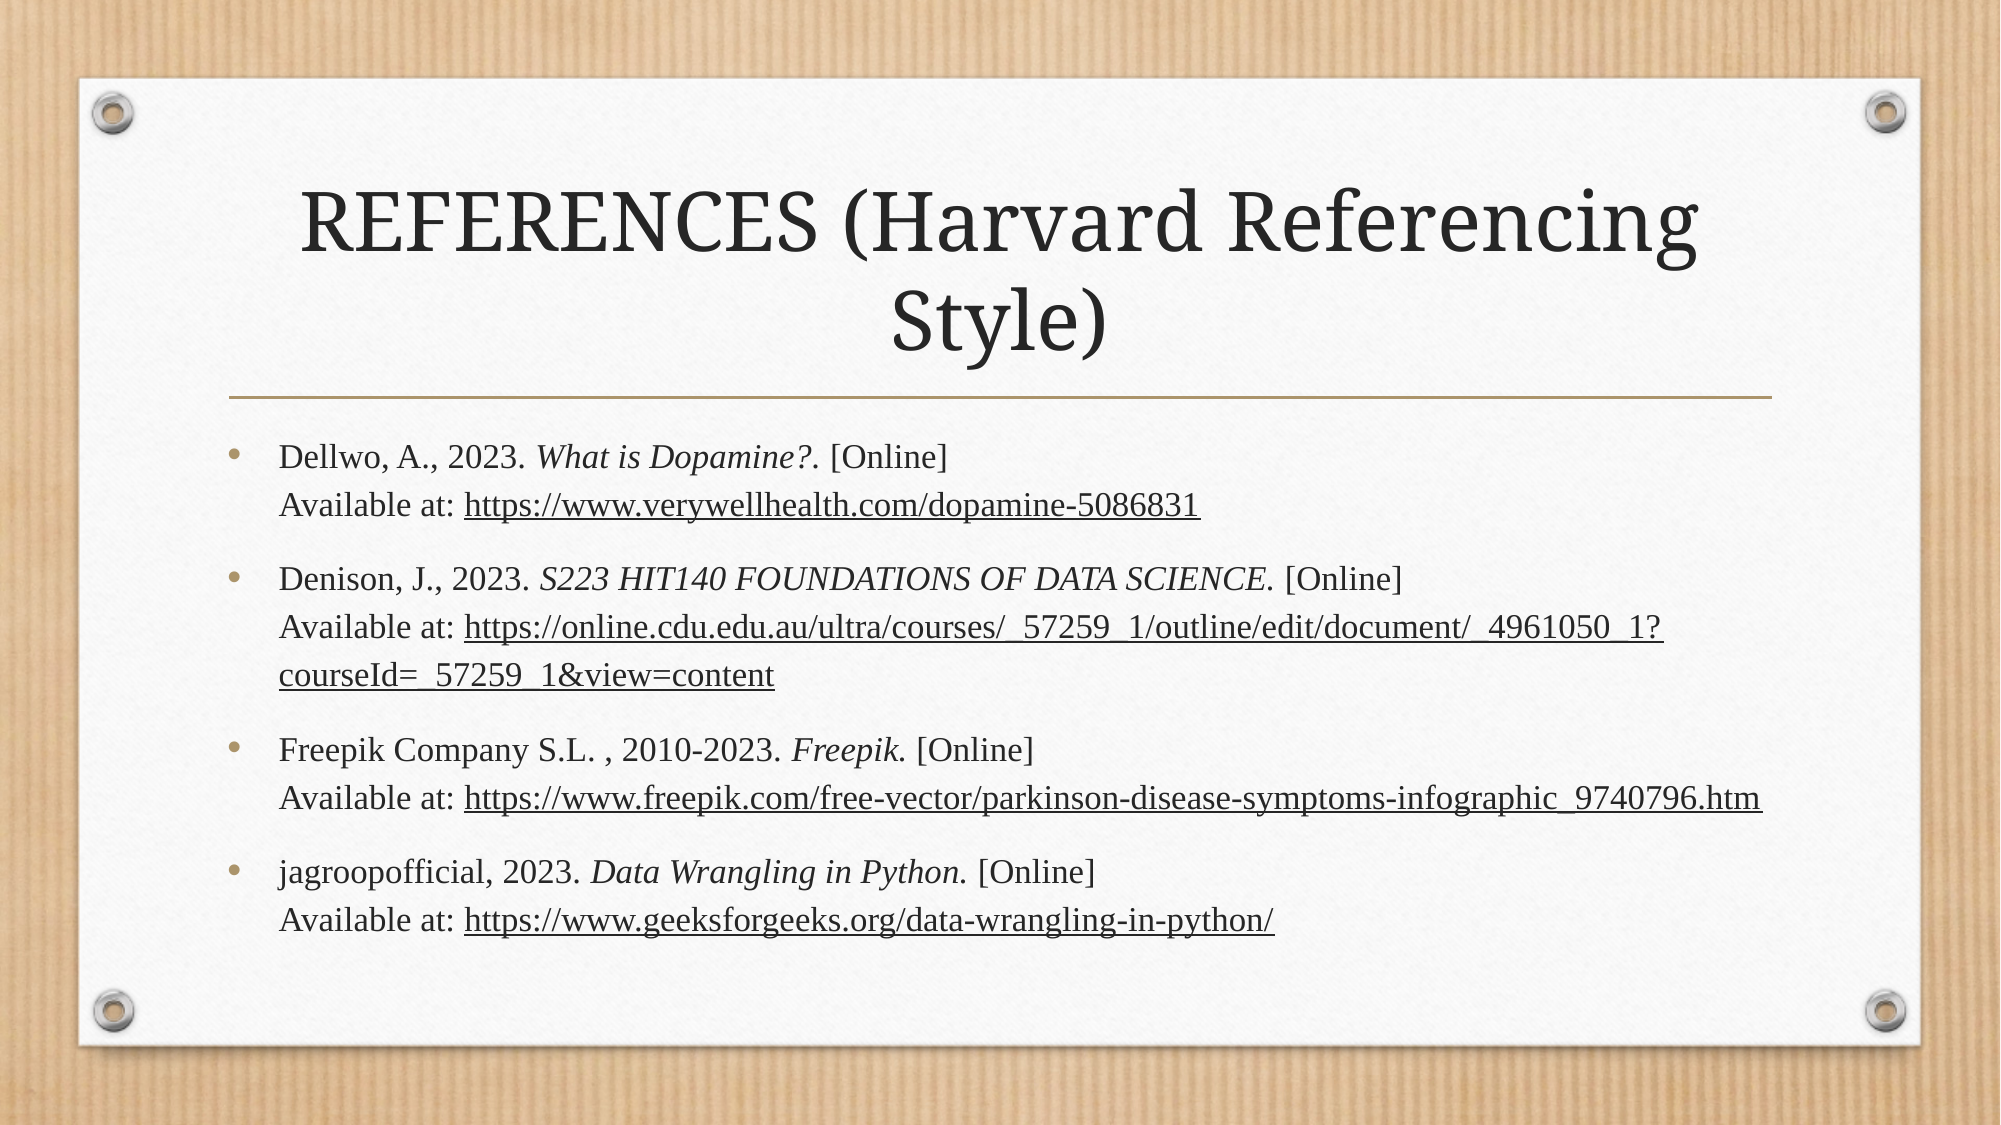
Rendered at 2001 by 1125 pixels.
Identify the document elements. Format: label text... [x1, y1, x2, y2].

picture [0, 0, 2001, 1125]
list Dellwo, A., 2023. What is Dopamine?. [Online] Available at: https://www.verywellhealth.com/dopamine-5086831 Denison, J., 2023. S223 HIT140 FOUNDATIONS OF DATA SCIENCE. [Online] Available at: https://online.cdu.edu.au/ultra/courses/_57259_1/outline/edit/document/_4961050_1?courseId=_57259_1&view=content Freepik Company S.L. , 2010-2023. Freepik. [Online] Available at: https://www.freepik.com/free-vector/parkinson-disease-symptoms-infographic_9740796.htm jagroopofficial, 2023. Data Wrangling in Python. [Online] Available at: https://www.geeksforgeeks.org/data-wrangling-in-python/ [212, 419, 1788, 964]
title REFERENCES (Harvard Referencing Style) [212, 161, 1788, 375]
